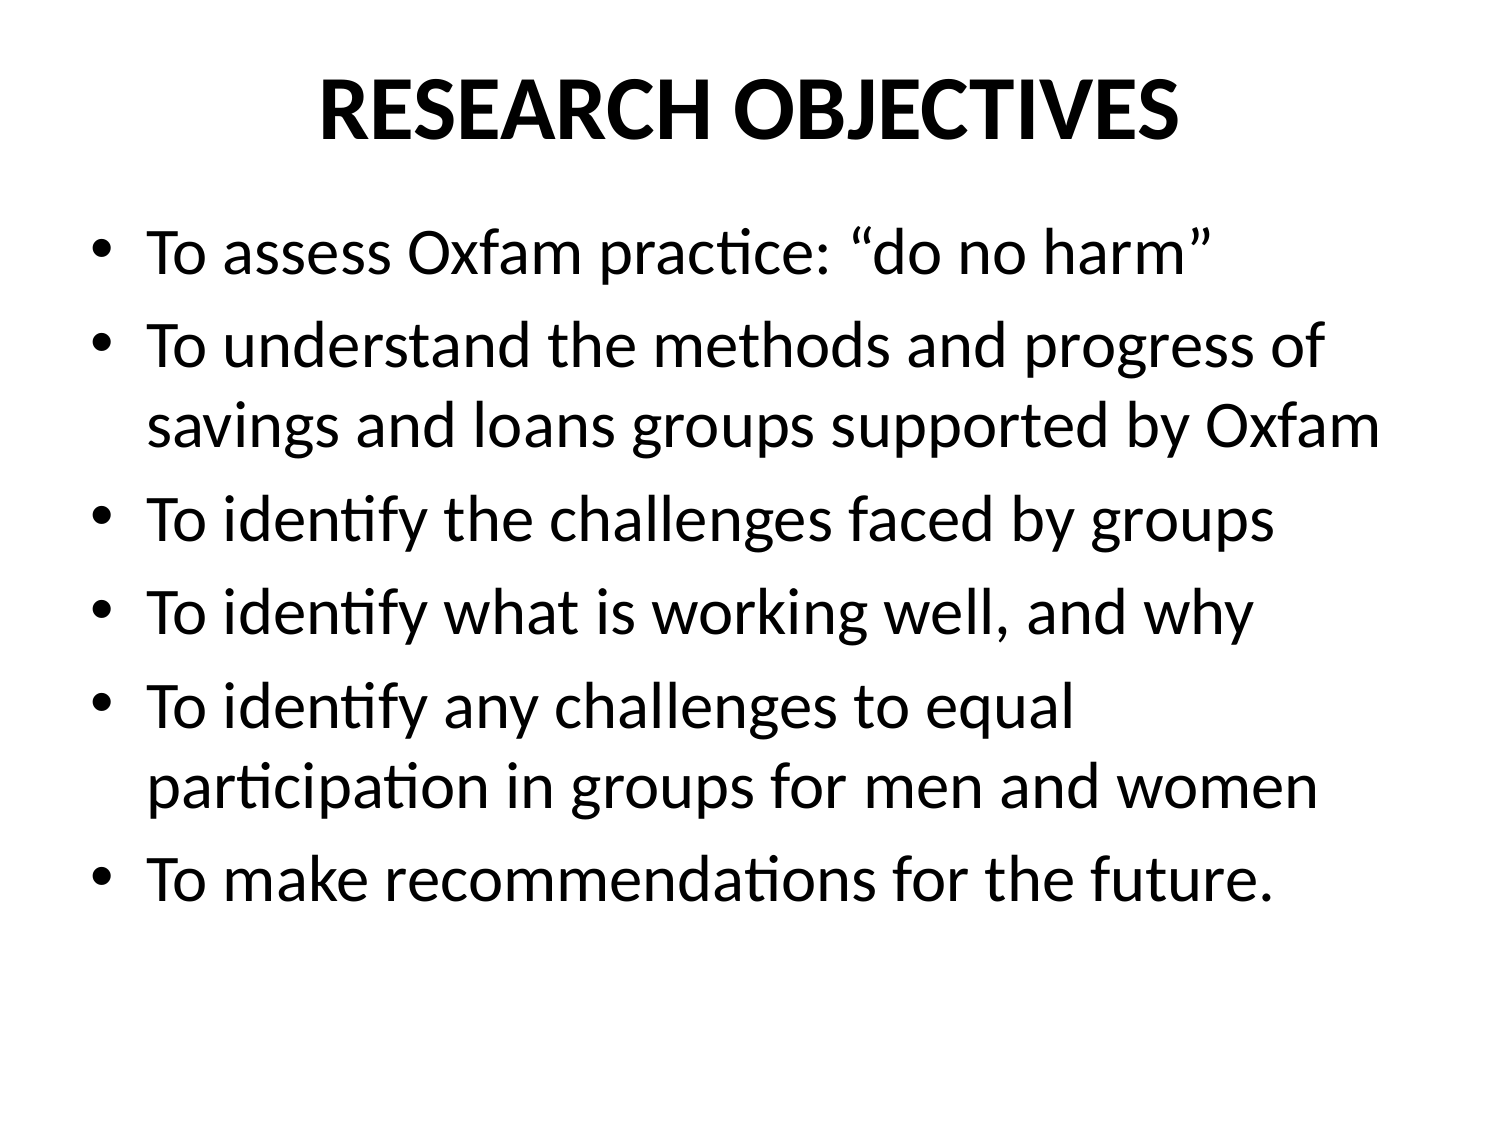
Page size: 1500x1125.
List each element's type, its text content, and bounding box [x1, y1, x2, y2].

list To assess Oxfam practice: “do no harm” To understand the methods and progress of savings and loans groups supported by Oxfam To identify the challenges faced by groups To identify what is working well, and why To identify any challenges to equal participation in groups for men and women To make recommendations for the future. [75, 200, 1425, 1038]
title RESEARCH OBJECTIVES [75, 37, 1425, 168]
